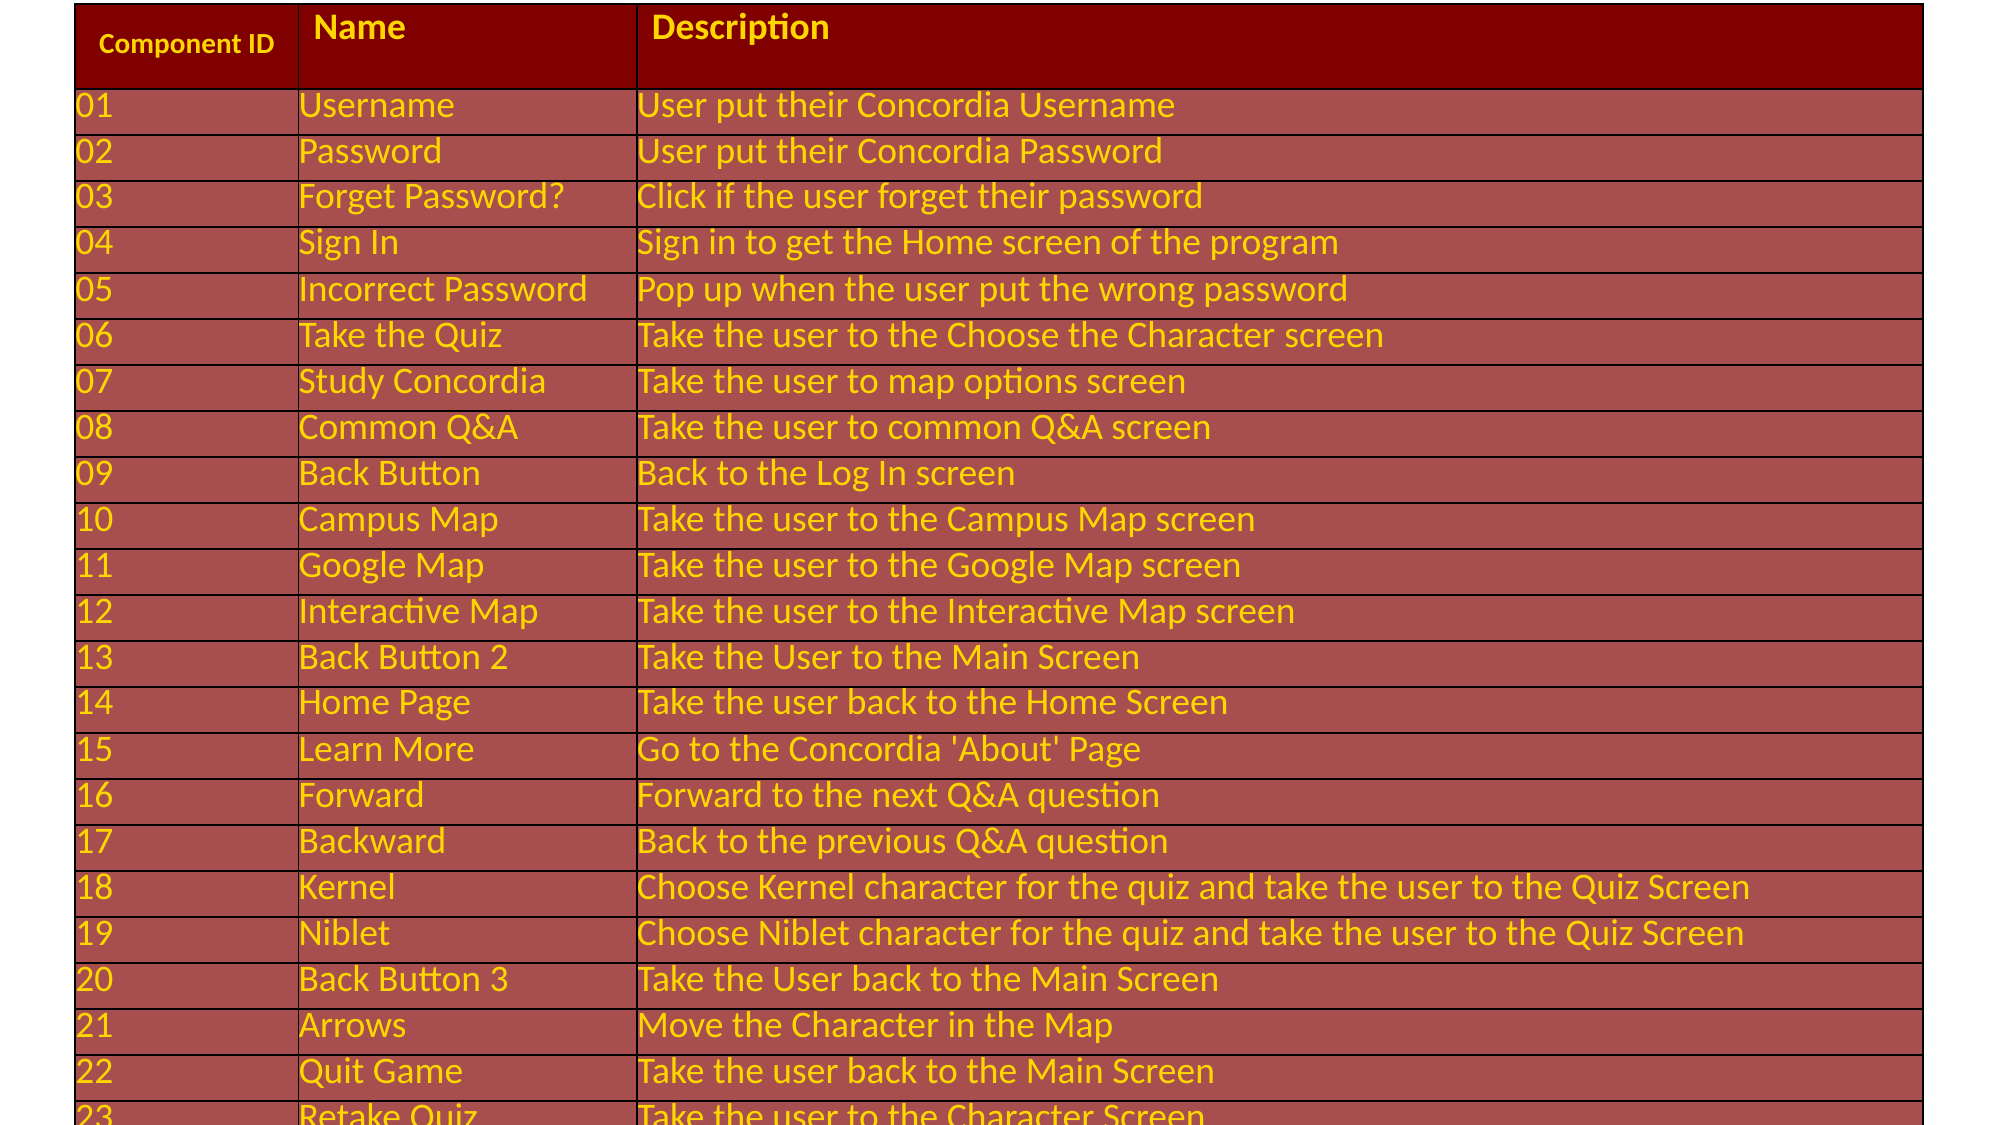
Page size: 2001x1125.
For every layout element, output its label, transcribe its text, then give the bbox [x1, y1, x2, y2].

table_cell 16 [76, 780, 298, 824]
table_cell 21 [76, 1010, 298, 1054]
table_cell 08 [76, 412, 298, 456]
table_cell 10 [76, 504, 298, 548]
table_cell 07 [76, 366, 298, 410]
table_cell Forward to the next Q&A question [638, 780, 1922, 824]
table_cell Move the Character in the Map [638, 1010, 1922, 1054]
table_cell Take the user to the Interactive Map screen [638, 596, 1922, 640]
table_cell 19 [76, 918, 298, 962]
table_cell 13 [76, 642, 298, 686]
table_cell 18 [76, 872, 298, 916]
table_cell Kernel [299, 872, 636, 916]
table_cell User put their Concordia Password [638, 136, 1922, 180]
table_cell 22 [76, 1056, 298, 1100]
table_cell 05 [76, 274, 298, 318]
table_cell Interactive Map [299, 596, 636, 640]
table_cell Incorrect Password [299, 274, 636, 318]
table_cell Take the user to map options screen [638, 366, 1922, 410]
table_cell Pop up when the user put the wrong password [638, 274, 1922, 318]
table_cell Common Q&A [299, 412, 636, 456]
table_cell Home Page [299, 688, 636, 732]
table_cell Sign In [299, 228, 636, 272]
table_cell 12 [76, 596, 298, 640]
table_cell Retake Quiz [299, 1102, 636, 1125]
table_cell 03 [76, 182, 298, 226]
table_cell Take the user to the Campus Map screen [638, 504, 1922, 548]
table_cell Arrows [299, 1010, 636, 1054]
table_cell Backward [299, 826, 636, 870]
table_cell 20 [76, 964, 298, 1008]
table_cell Back Button [299, 458, 636, 502]
table_cell Quit Game [299, 1056, 636, 1100]
table_cell Take the user back to the Main Screen [638, 1056, 1922, 1100]
table_cell Take the user to the Character Screen [638, 1102, 1922, 1125]
table_cell 01 [76, 90, 298, 134]
table_cell Study Concordia [299, 366, 636, 410]
table_cell Go to the Concordia 'About' Page [638, 734, 1922, 778]
table_cell Forget Password? [299, 182, 636, 226]
table_cell 15 [76, 734, 298, 778]
table_cell Back to the Log In screen [638, 458, 1922, 502]
table_cell Choose Niblet character for the quiz and take the user to the Quiz Screen [638, 918, 1922, 962]
table_cell Forward [299, 780, 636, 824]
table_header Component ID [76, 5, 298, 88]
table_cell 02 [76, 136, 298, 180]
table_cell Back to the previous Q&A question [638, 826, 1922, 870]
table_cell 17 [76, 826, 298, 870]
table_cell Back Button 2 [299, 642, 636, 686]
table_cell Password [299, 136, 636, 180]
table_header Description [638, 5, 1922, 88]
table_cell Choose Kernel character for the quiz and take the user to the Quiz Screen [638, 872, 1922, 916]
table_cell 04 [76, 228, 298, 272]
table_cell Take the Quiz [299, 320, 636, 364]
table_cell 11 [76, 550, 298, 594]
table_cell Google Map [299, 550, 636, 594]
table_cell 09 [76, 458, 298, 502]
table_cell Take the user to the Choose the Character screen [638, 320, 1922, 364]
table_cell Click if the user forget their password [638, 182, 1922, 226]
table_cell Take the user back to the Home Screen [638, 688, 1922, 732]
table_cell Take the user to common Q&A screen [638, 412, 1922, 456]
table_cell Take the User to the Main Screen [638, 642, 1922, 686]
table_cell Username [299, 90, 636, 134]
table_cell Take the User back to the Main Screen [638, 964, 1922, 1008]
table_cell Learn More [299, 734, 636, 778]
table_cell 14 [76, 688, 298, 732]
table_cell Back Button 3 [299, 964, 636, 1008]
table_cell Campus Map [299, 504, 636, 548]
table_cell 23 [76, 1102, 298, 1125]
table_cell Niblet [299, 918, 636, 962]
table_header Name [299, 5, 636, 88]
table_cell Take the user to the Google Map screen [638, 550, 1922, 594]
table_cell Sign in to get the Home screen of the program [638, 228, 1922, 272]
table_cell 06 [76, 320, 298, 364]
table_cell User put their Concordia Username [638, 90, 1922, 134]
